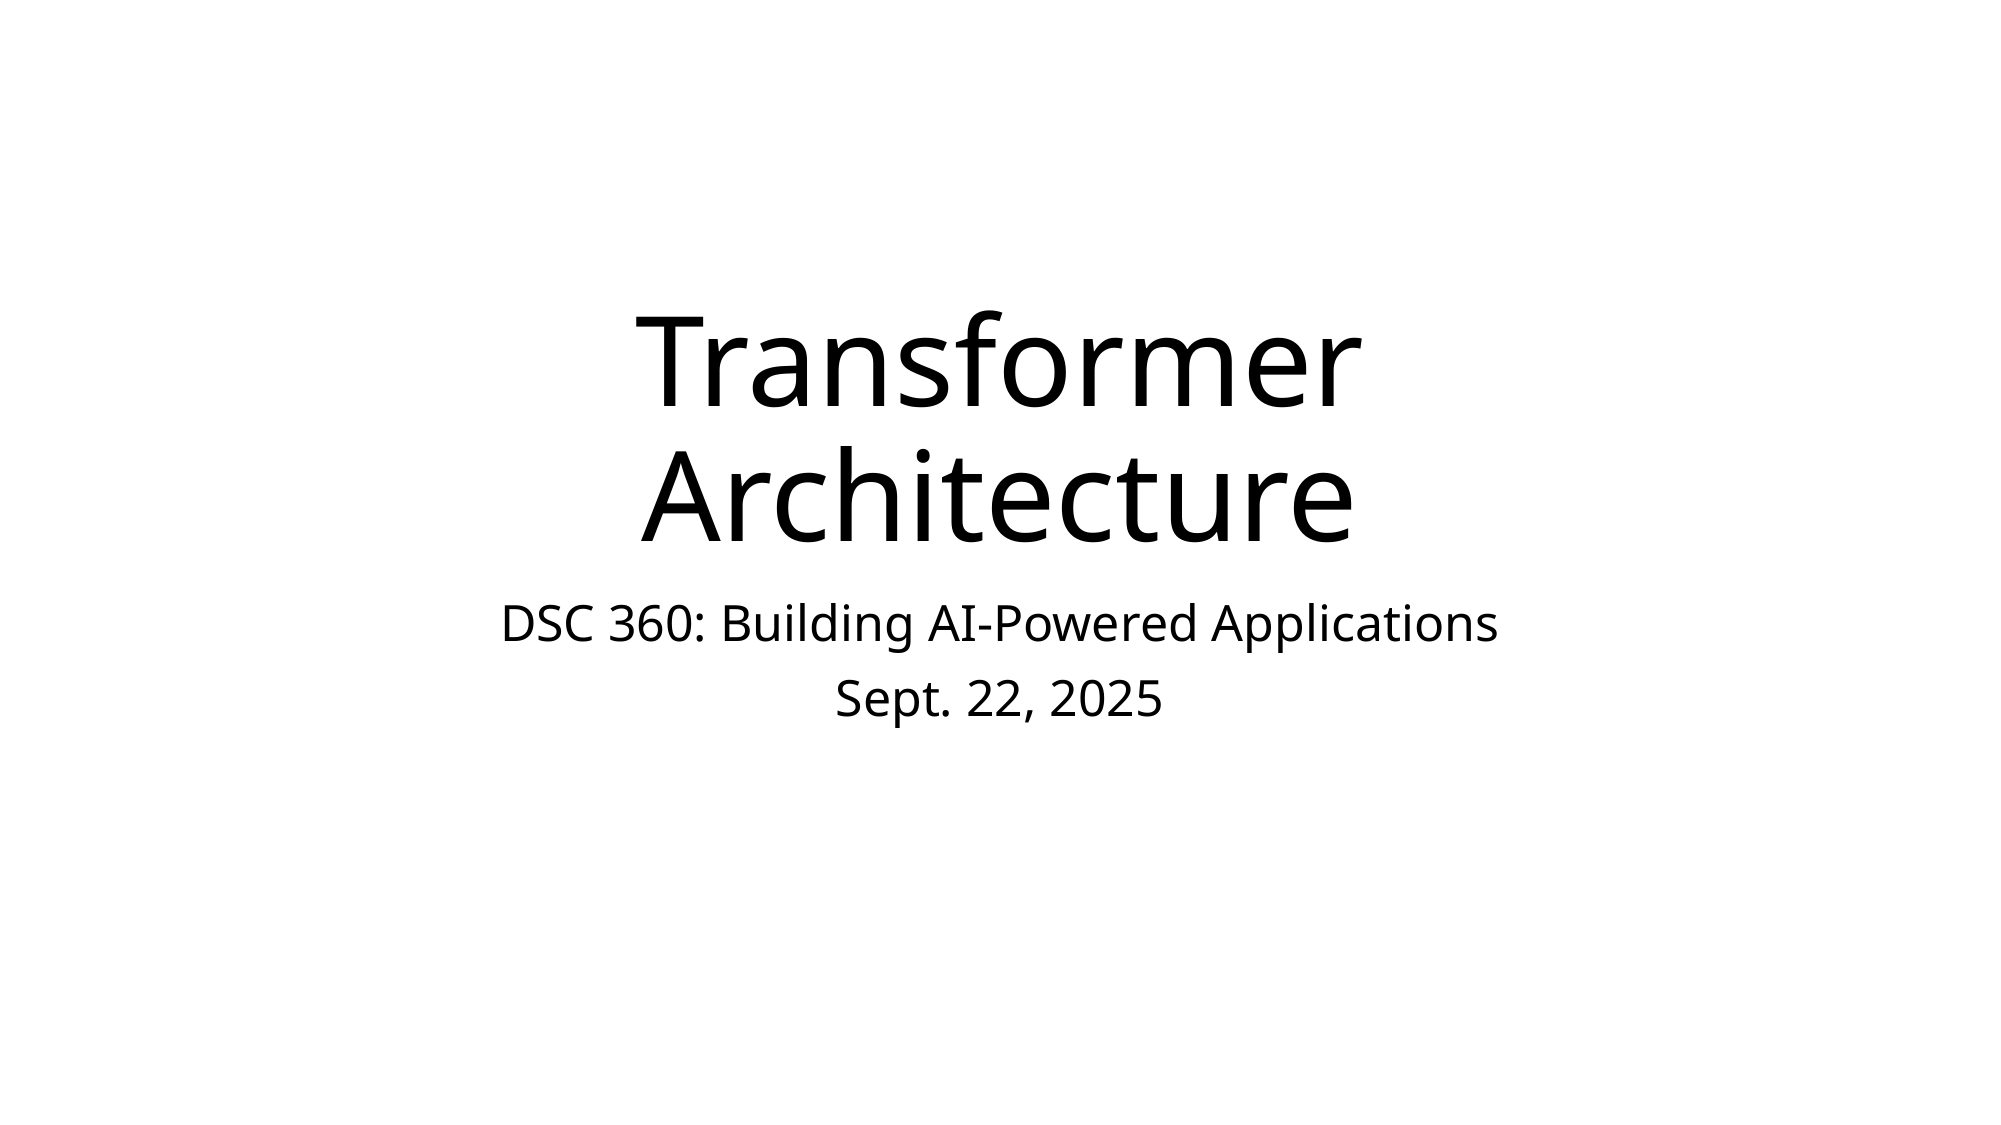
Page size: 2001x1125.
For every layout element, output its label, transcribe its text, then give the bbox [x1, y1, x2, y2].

title Transformer Architecture [249, 184, 1750, 576]
subtitle DSC 360: Building AI-Powered Applications Sept. 22, 2025 [249, 590, 1750, 863]
